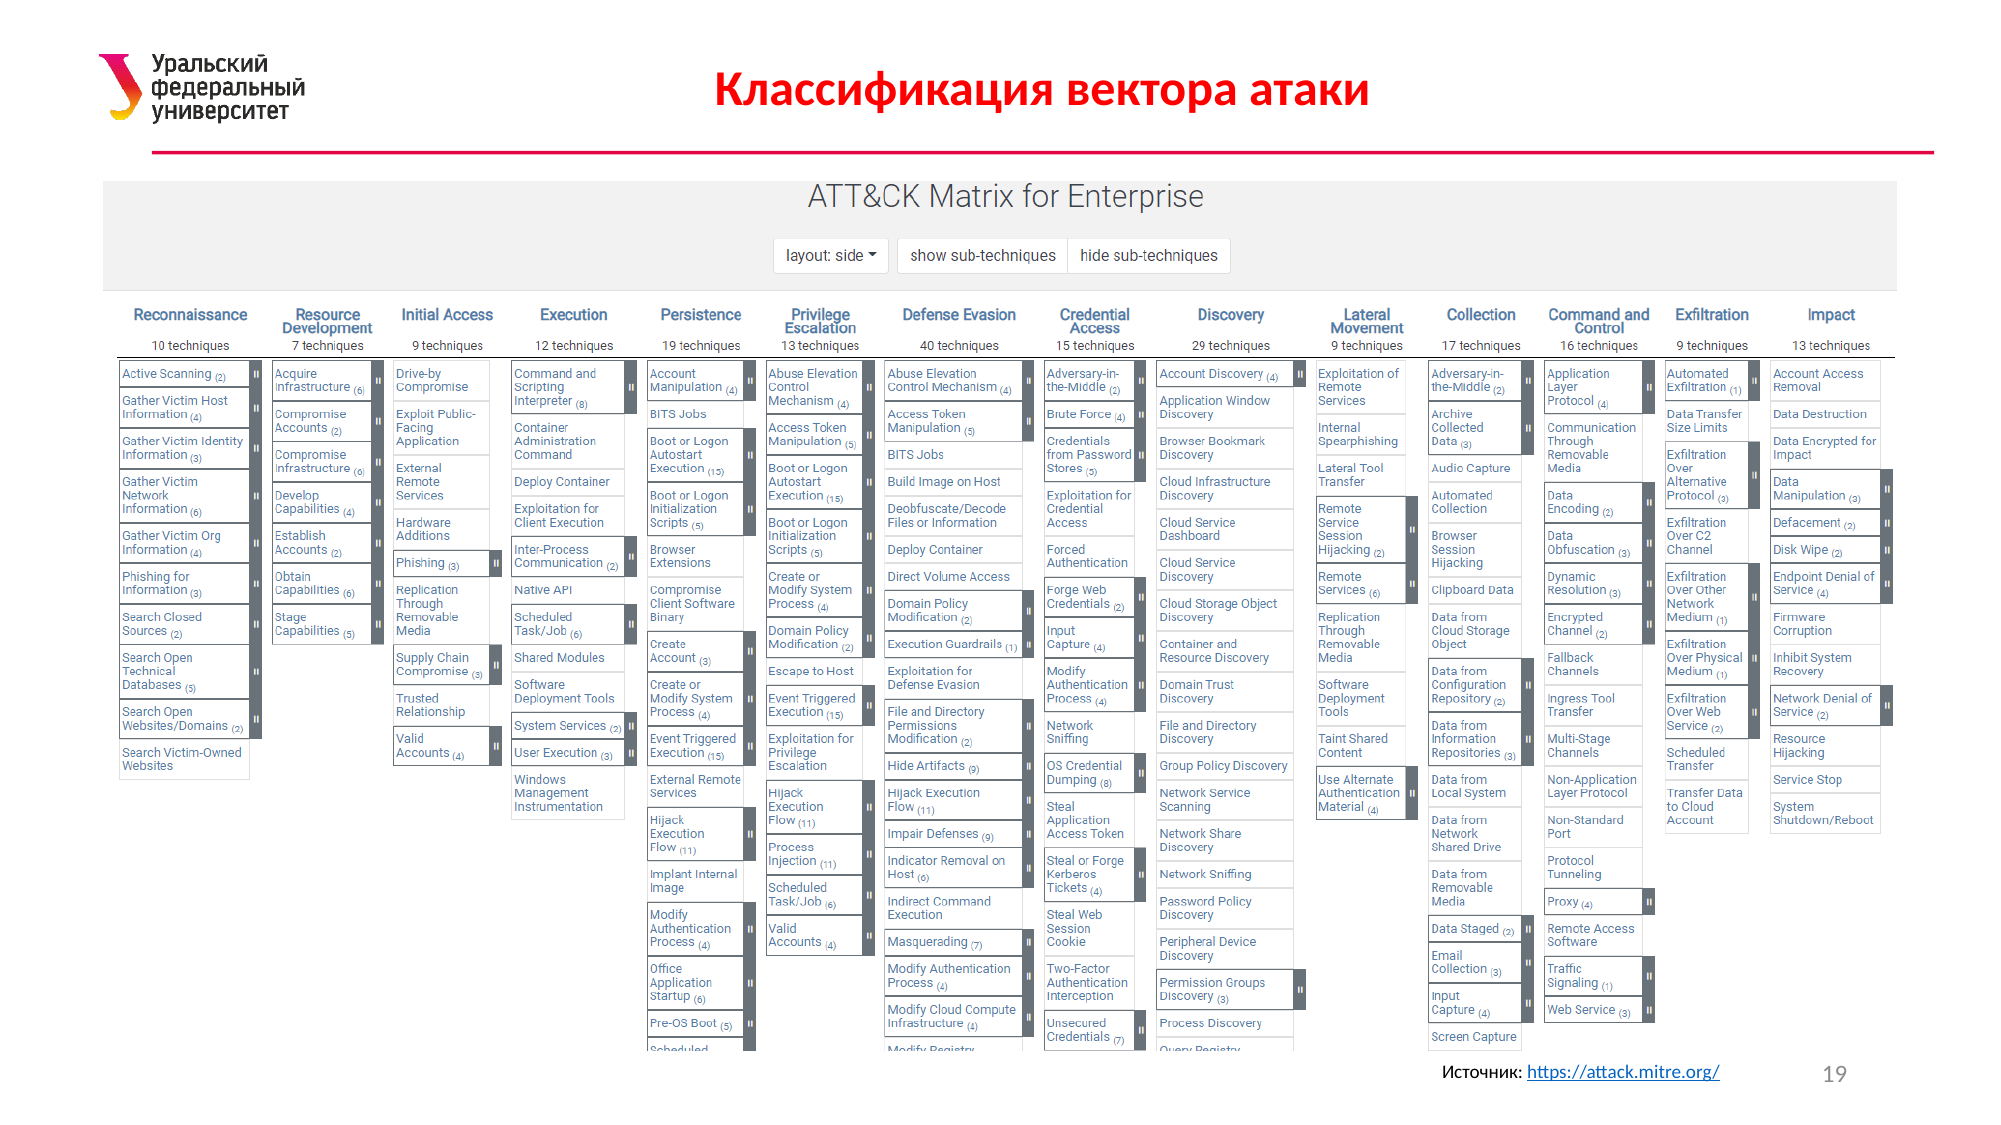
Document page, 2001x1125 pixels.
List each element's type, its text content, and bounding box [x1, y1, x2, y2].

list Источник: https://attack.mitre.org/ [707, 1054, 1736, 1091]
picture [103, 181, 1897, 1051]
picture [98, 52, 320, 124]
text_box [151, 150, 1935, 155]
slide_number 19 [1412, 1051, 1863, 1103]
text_box Классификация вектора атаки [350, 48, 1736, 124]
